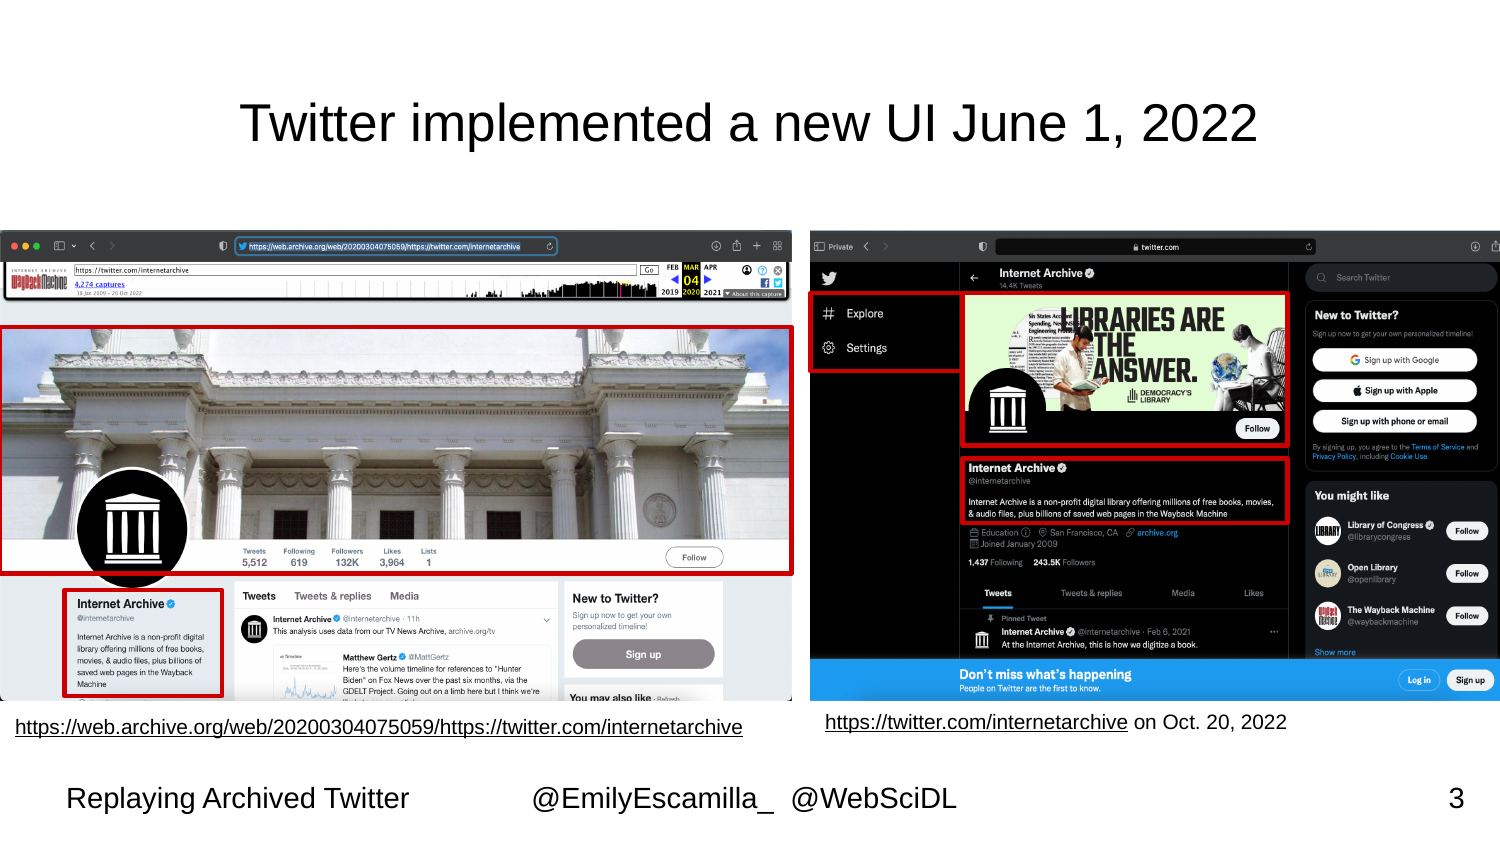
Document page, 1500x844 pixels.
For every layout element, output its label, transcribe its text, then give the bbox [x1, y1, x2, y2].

text_box https://twitter.com/internetarchive on Oct. 20, 2022 [810, 708, 1364, 747]
picture [0, 230, 792, 702]
title Twitter implemented a new UI June 1, 2022 [51, 72, 1449, 167]
slide_number 3 [1389, 764, 1480, 830]
picture [809, 230, 1500, 702]
text_box https://web.archive.org/web/20200304075059/https://twitter.com/internetarchive [0, 708, 792, 752]
